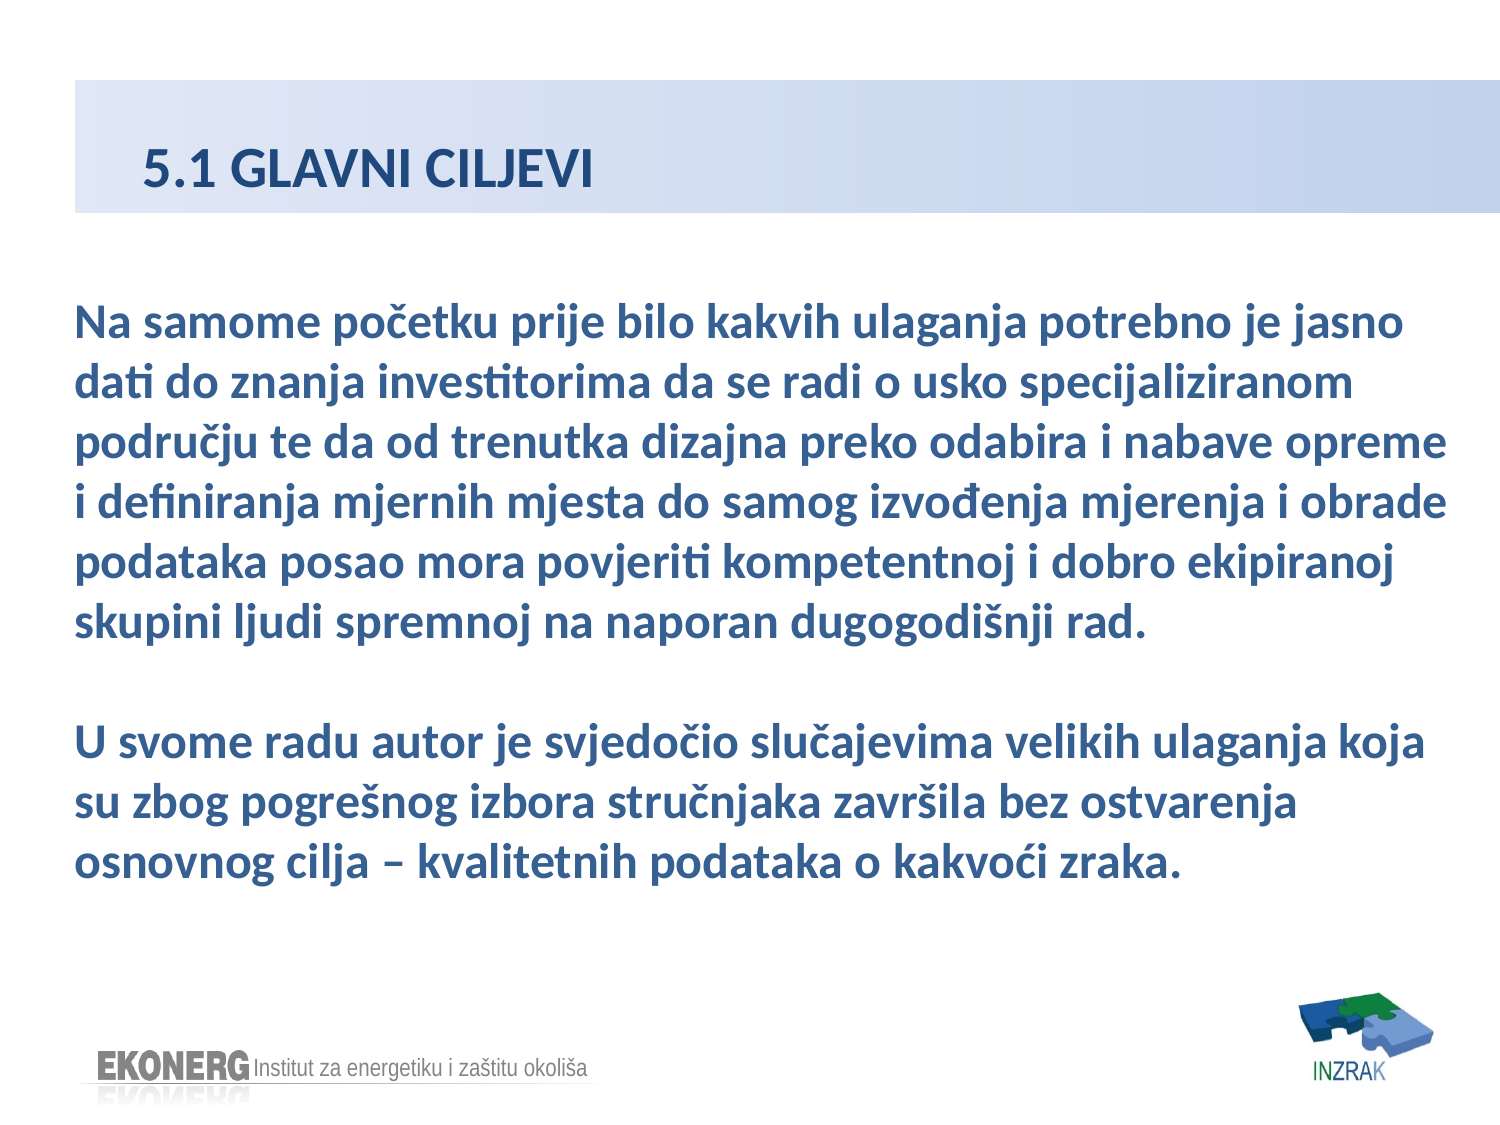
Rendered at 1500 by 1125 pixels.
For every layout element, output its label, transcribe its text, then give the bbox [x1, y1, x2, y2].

picture [1298, 992, 1434, 1088]
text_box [61, 1038, 636, 1112]
title 5.1 GLAVNI CILJEVI [75, 80, 1500, 213]
text_box Na samome početku prije bilo kakvih ulaganja potrebno je jasno dati do znanja investitorima da se radi o usko specijaliziranom području te da od trenutka dizajna preko odabira i nabave opreme i definiranja mjernih mjesta do samog izvođenja mjerenja i obrade podataka posao mora povjeriti kompetentnoj i dobro ekipiranoj skupini ljudi spremnoj na naporan dugogodišnji rad. U svome radu autor je svjedočio slučajevima velikih ulaganja koja su zbog pogrešnog izbora stručnjaka završila bez ostvarenja osnovnog cilja – kvalitetnih podataka o kakvoći zraka. [59, 281, 1468, 956]
